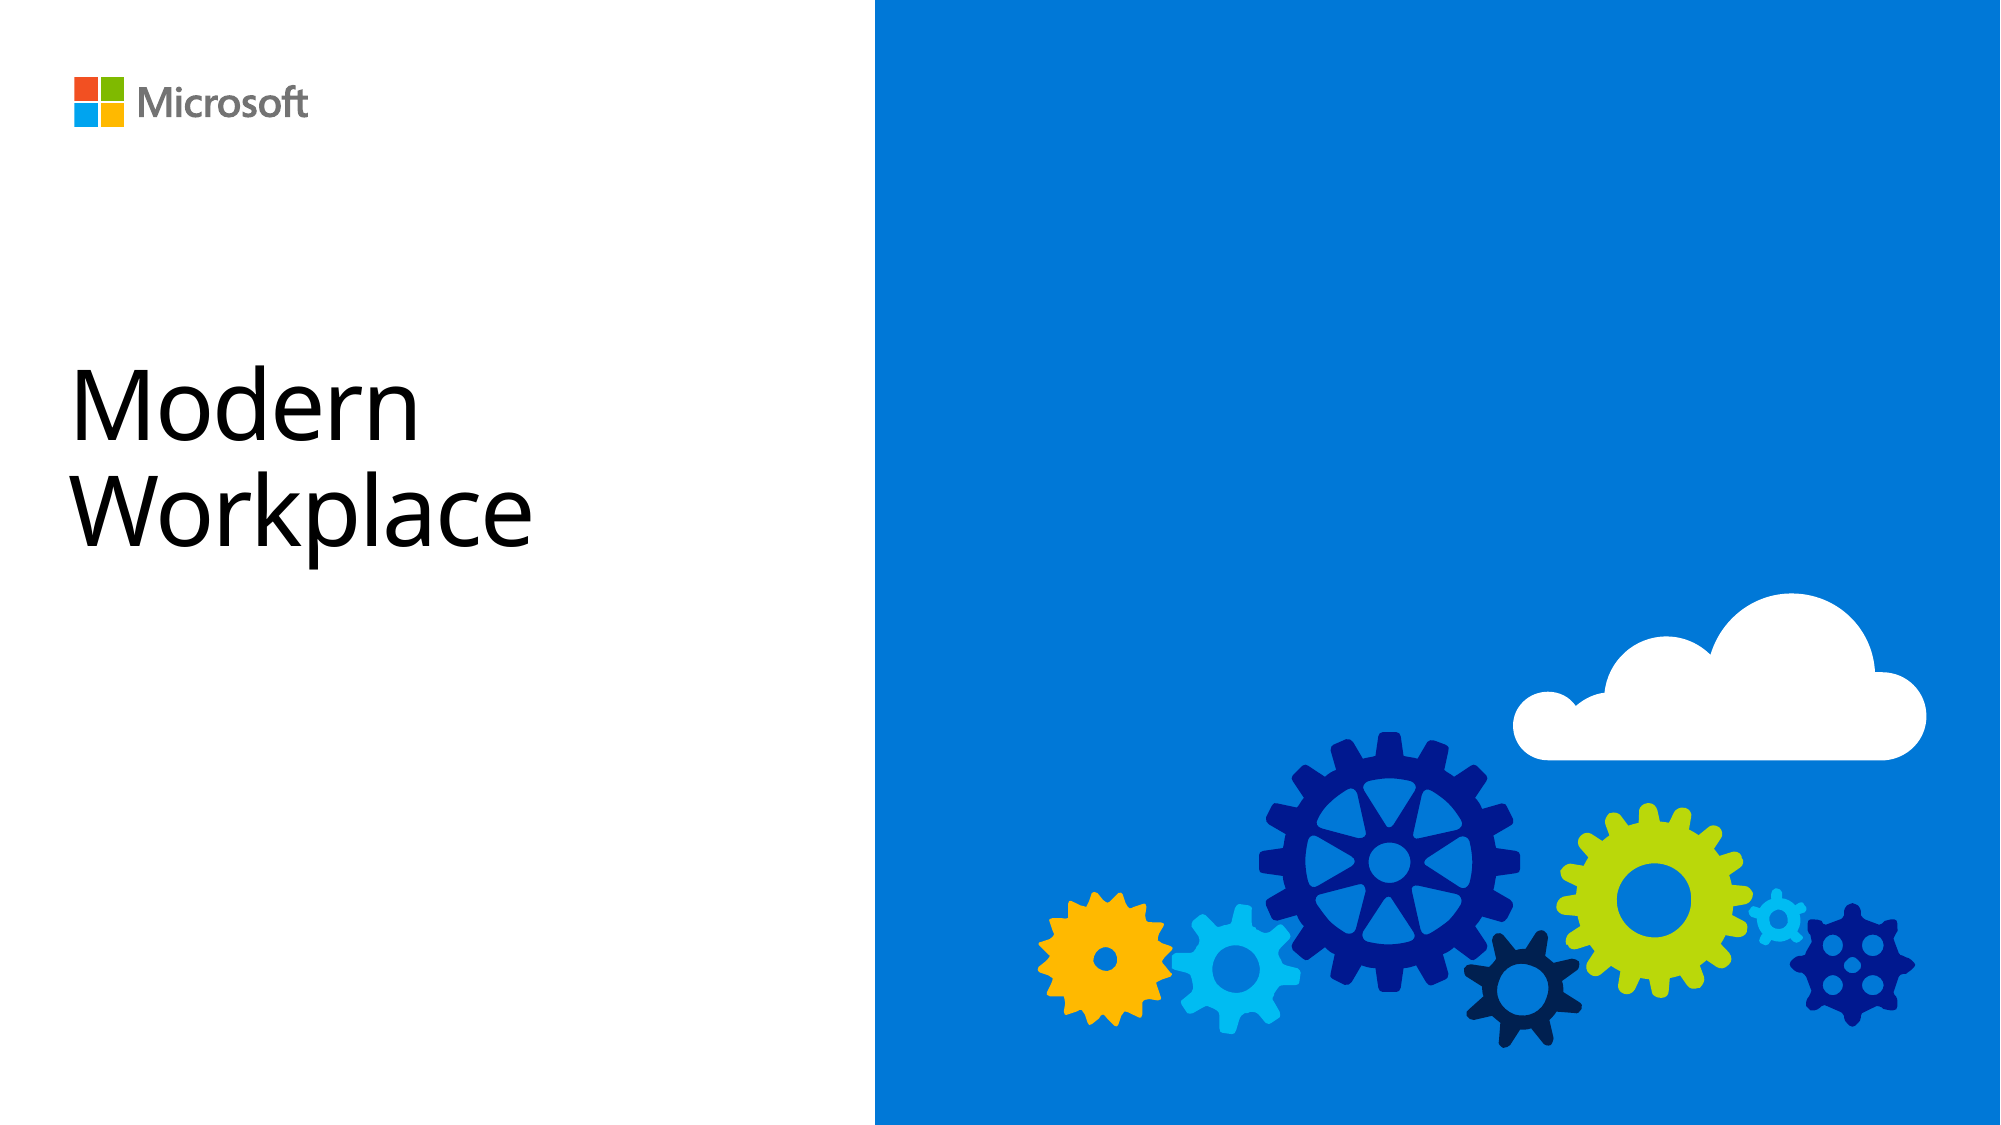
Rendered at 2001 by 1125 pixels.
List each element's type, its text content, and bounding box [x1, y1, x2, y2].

title Modern Workplace [44, 340, 839, 637]
